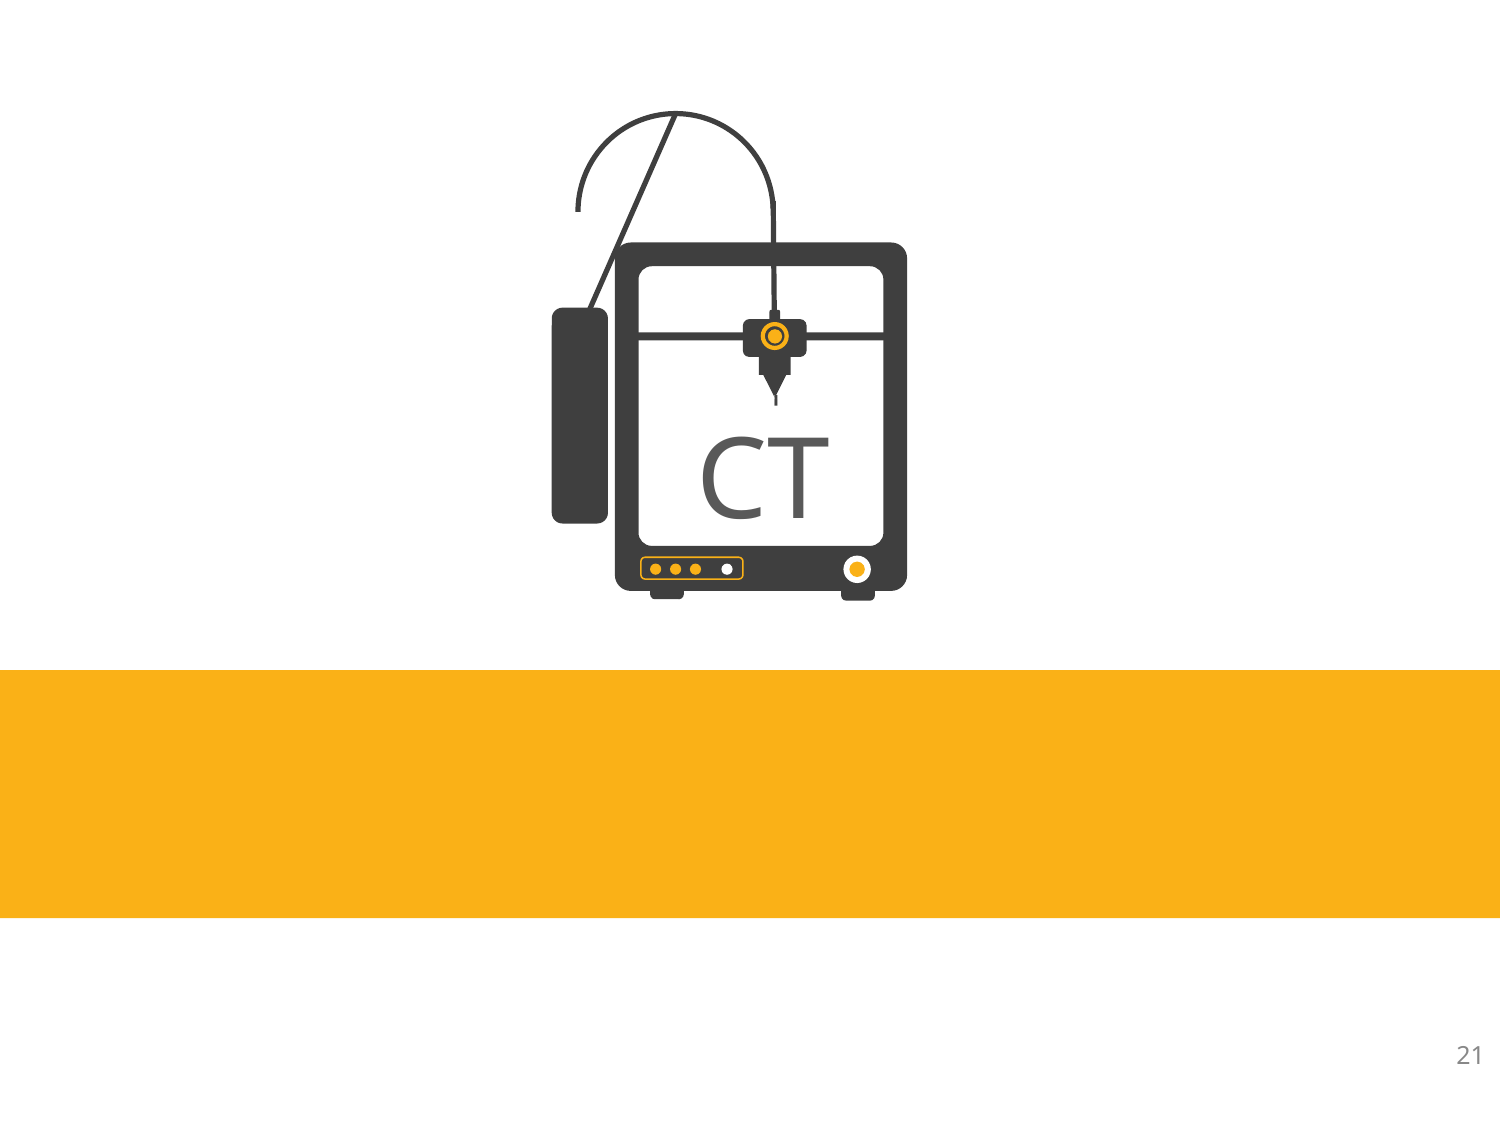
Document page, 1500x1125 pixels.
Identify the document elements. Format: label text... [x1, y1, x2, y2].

slide_number ‹#› [1162, 1026, 1500, 1087]
picture [667, 395, 859, 405]
